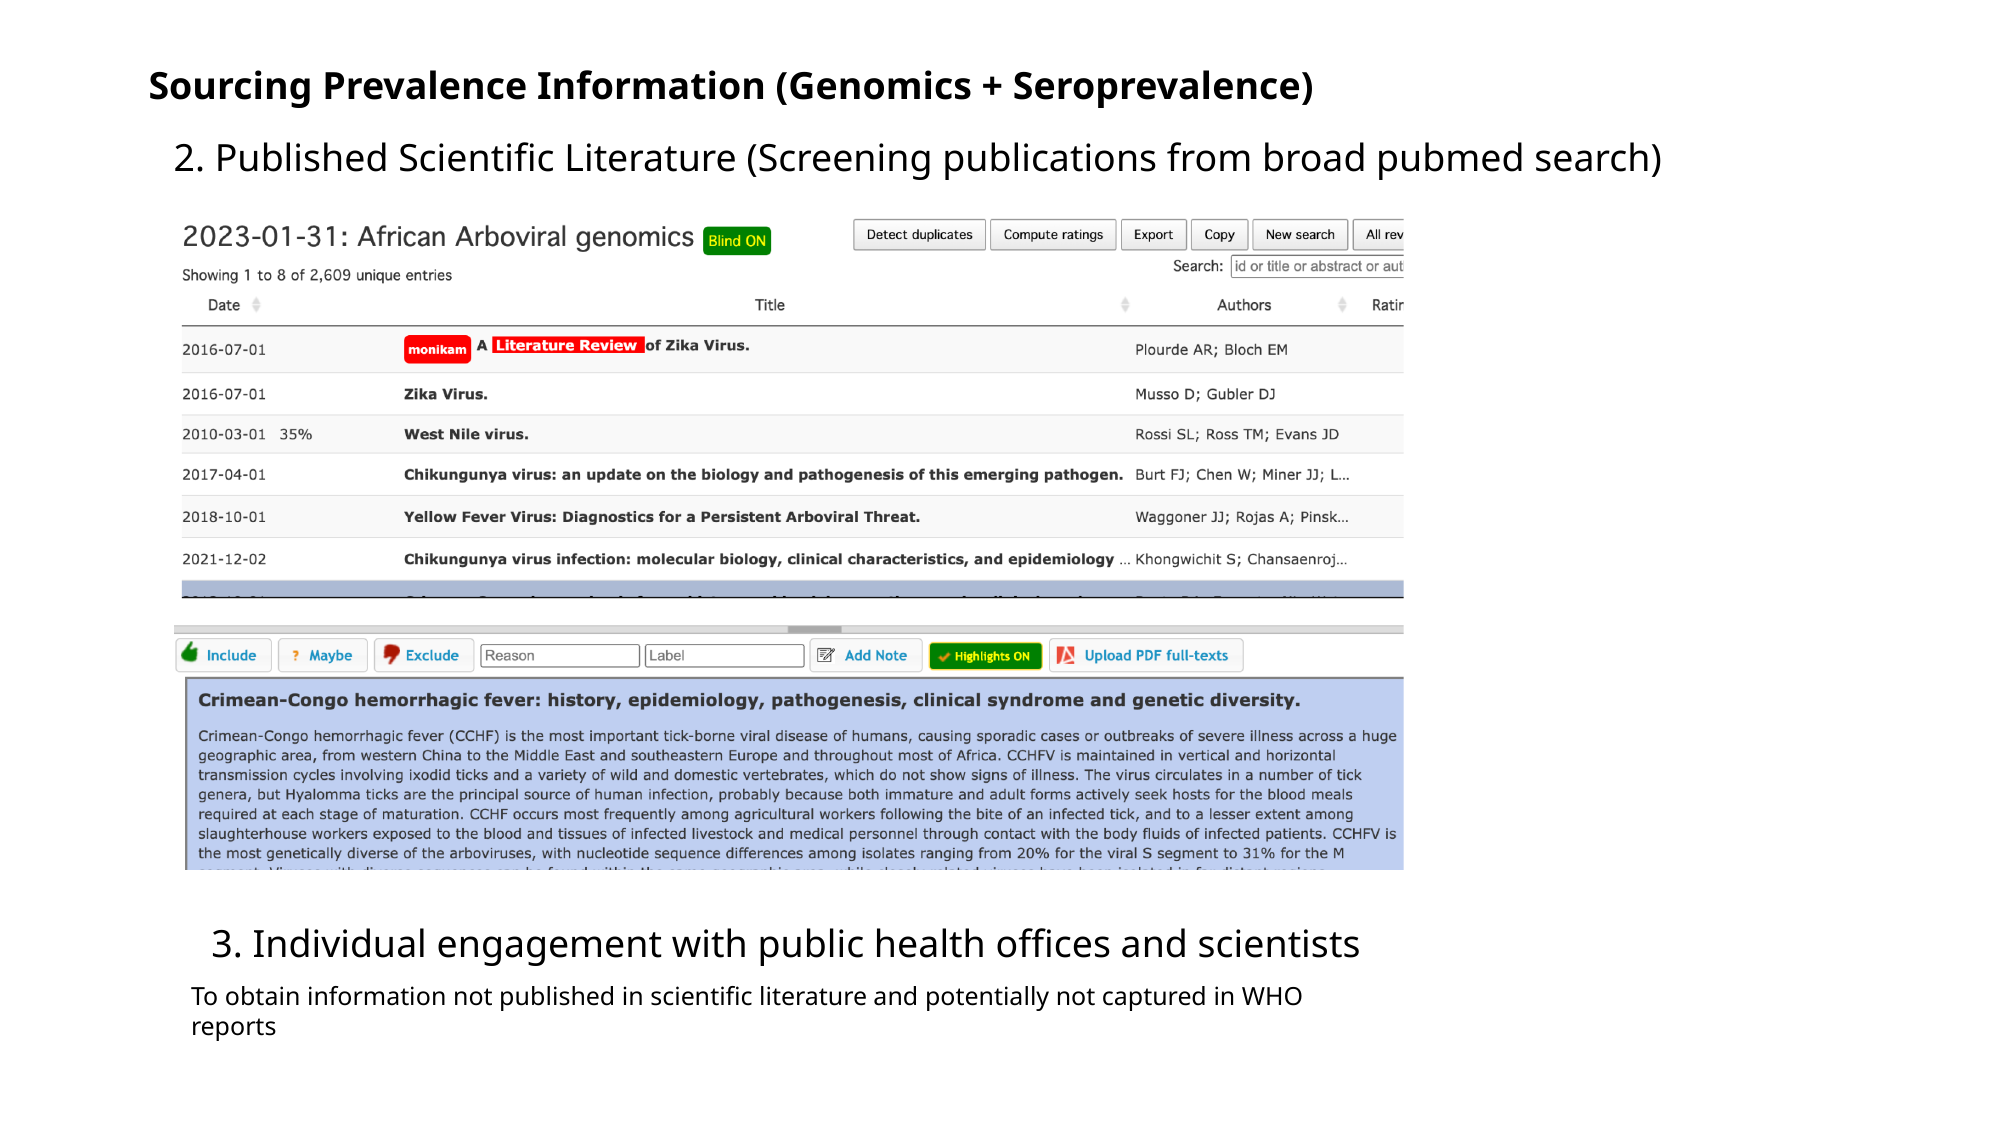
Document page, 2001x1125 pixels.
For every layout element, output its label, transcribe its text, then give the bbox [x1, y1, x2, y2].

picture [173, 211, 1404, 871]
text_box 3. Individual engagement with public health offices and scientists [196, 911, 1573, 972]
text_box 2. Published Scientific Literature (Screening publications from broad pubmed search) [158, 126, 1911, 187]
text_box Sourcing Prevalence Information (Genomics + Seroprevalence) [133, 54, 1667, 115]
text_box To obtain information not published in scientific literature and potentially not captured in WHO reports [176, 972, 1382, 1048]
